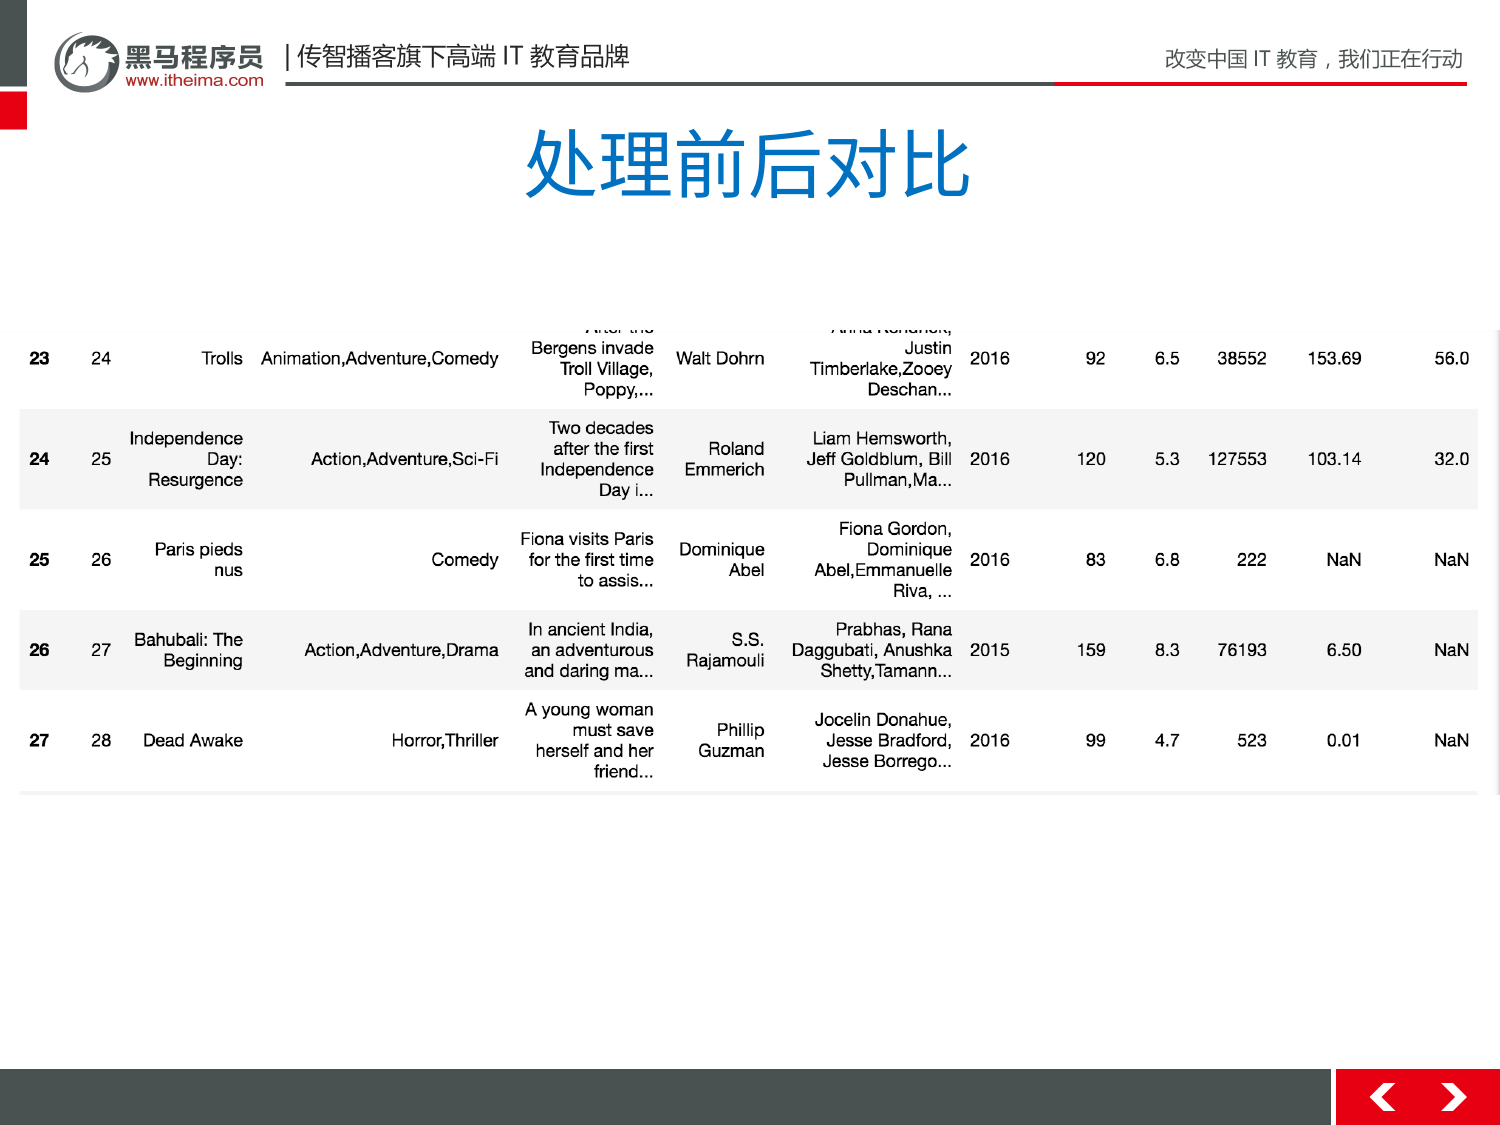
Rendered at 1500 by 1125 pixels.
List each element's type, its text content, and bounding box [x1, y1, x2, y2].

title 处理前后对比 [81, 97, 1416, 216]
picture [0, 0, 1500, 1125]
